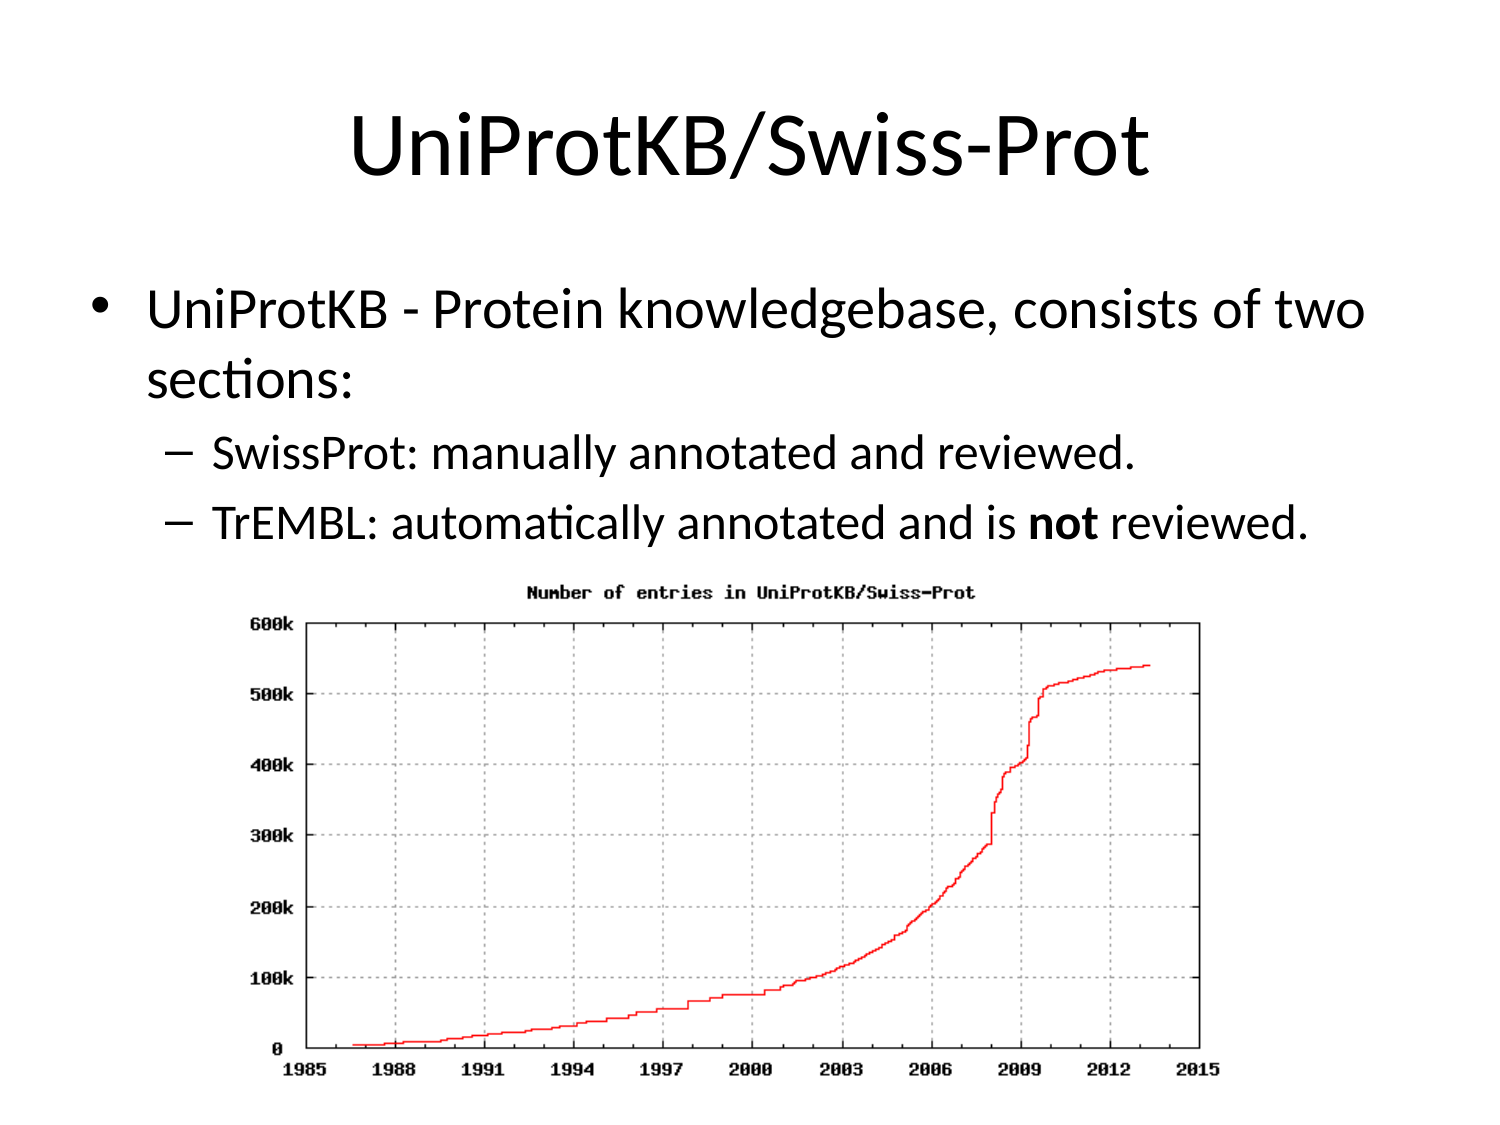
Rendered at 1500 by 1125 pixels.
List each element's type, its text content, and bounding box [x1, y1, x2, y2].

picture [237, 574, 1246, 1104]
list UniProtKB - Protein knowledgebase, consists of two sections: SwissProt: manually annotated and reviewed. TrEMBL: automatically annotated and is not reviewed. [75, 262, 1425, 1005]
title UniProtKB/Swiss-Prot [75, 45, 1425, 233]
